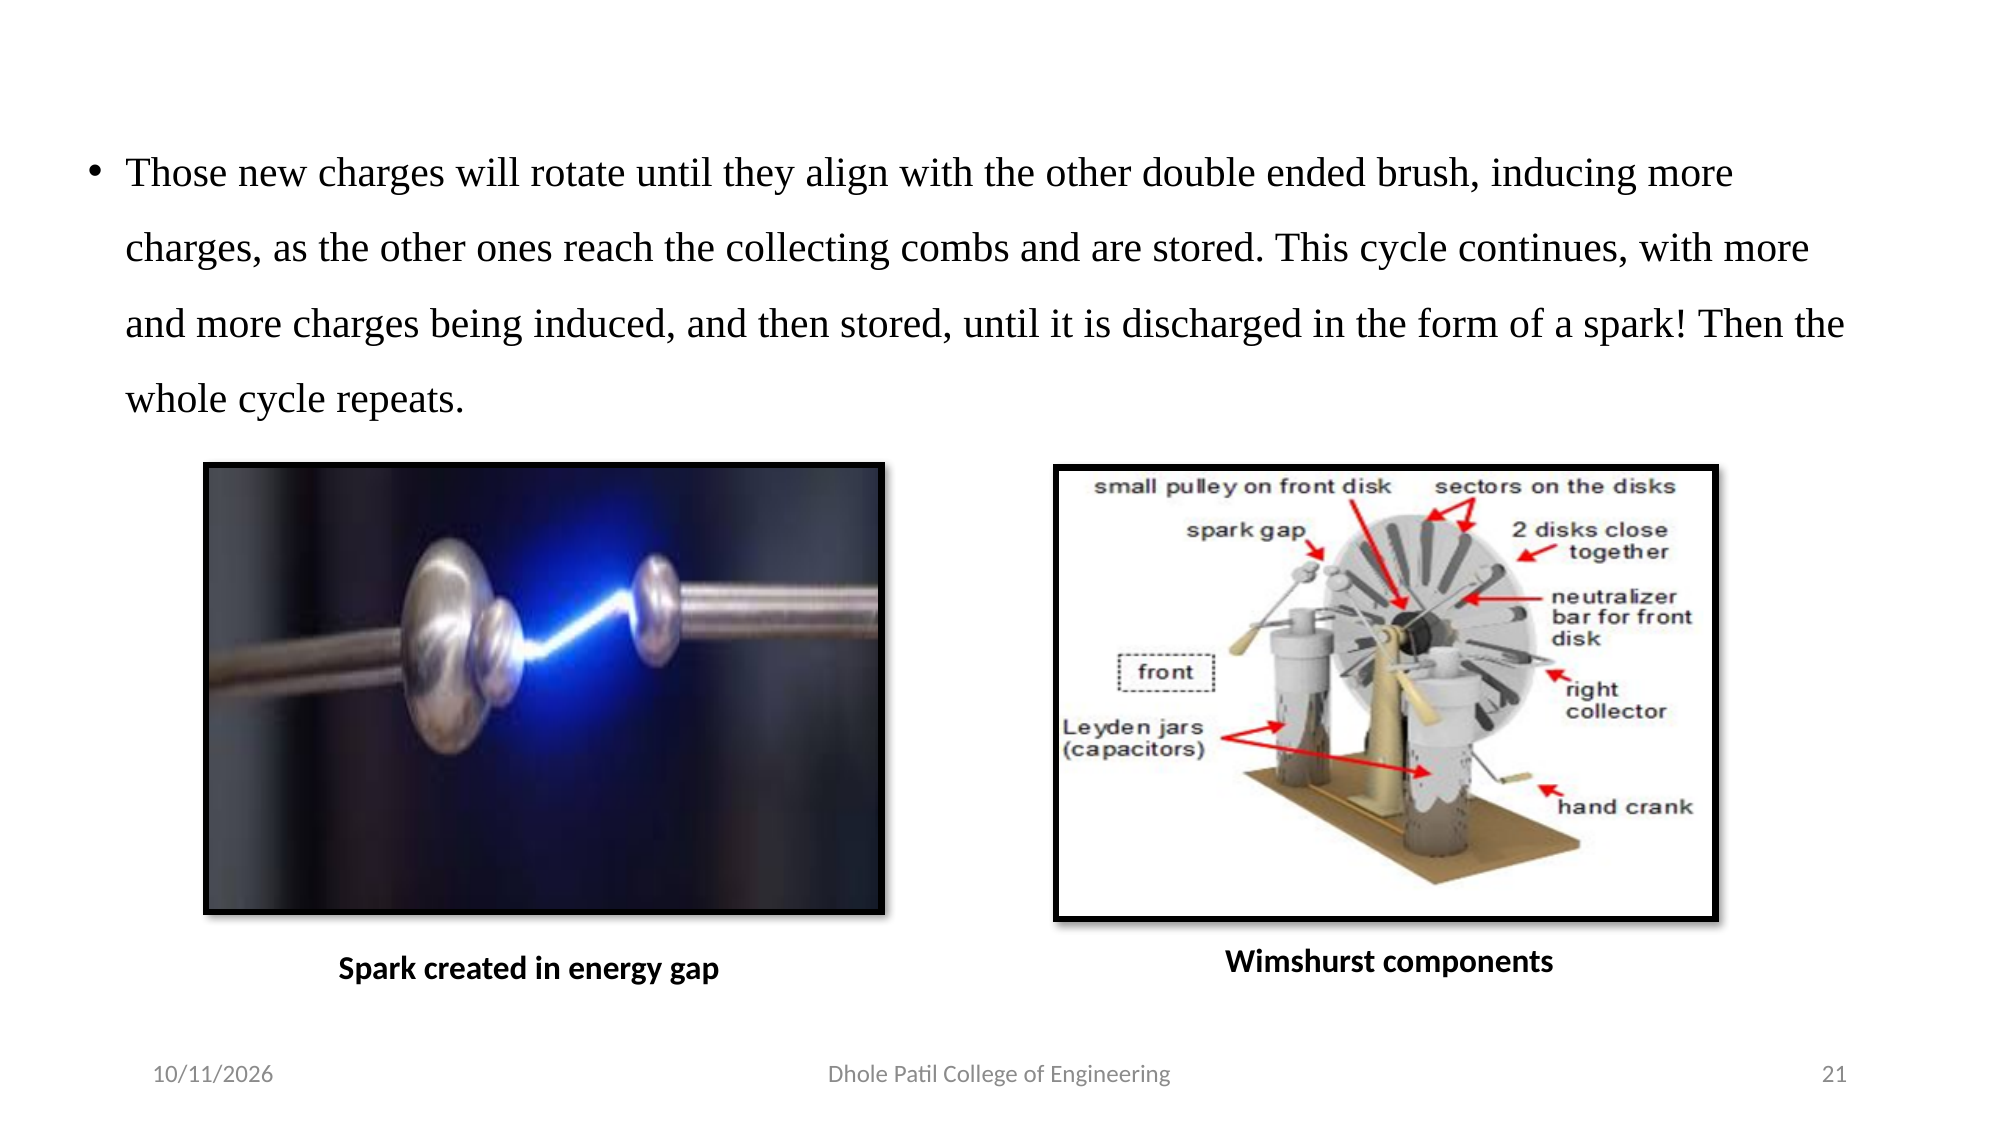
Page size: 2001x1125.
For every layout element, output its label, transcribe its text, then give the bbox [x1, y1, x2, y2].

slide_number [137, 1042, 588, 1103]
text_box Spark created in energy gap [285, 938, 774, 994]
list Those new charges will rotate until they align with the other double ended brush, inducing more charges, as the other ones reach the collecting combs and are stored. This cycle continues, with more and more charges being induced, and then stored, until it is discharged in the form of a spark! Then the whole cycle repeats. [72, 112, 1863, 490]
footer Dhole Patil College of Engineering [662, 1042, 1338, 1103]
picture [1059, 470, 1713, 916]
slide_number 21 [1412, 1042, 1863, 1103]
text_box Wimshurst components [1092, 932, 1687, 987]
picture [209, 468, 879, 909]
